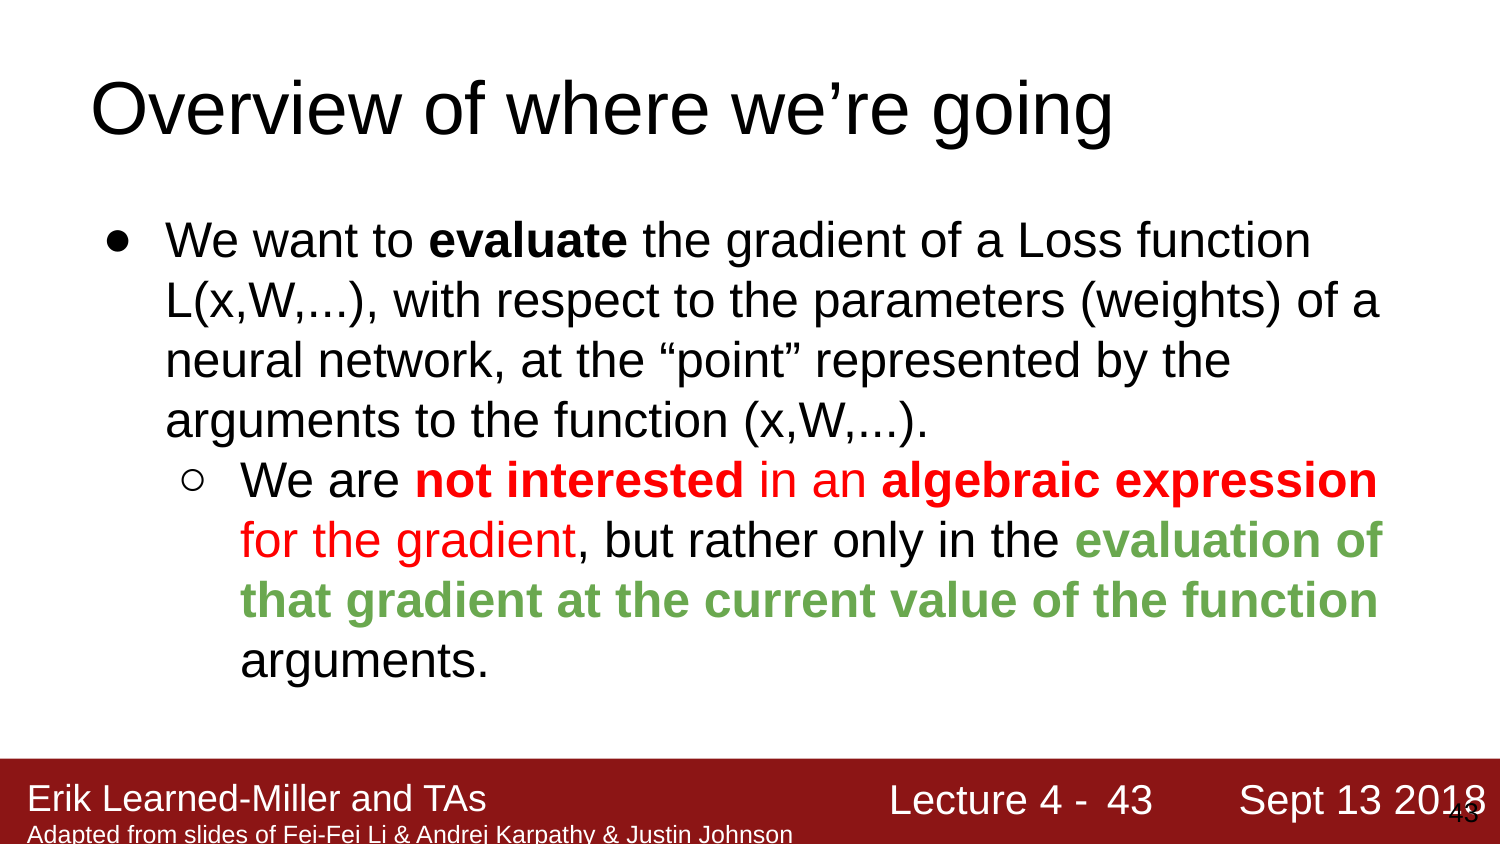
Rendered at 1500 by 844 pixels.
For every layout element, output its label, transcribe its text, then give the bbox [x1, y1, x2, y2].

list We want to evaluate the gradient of a Loss function L(x,W,...), with respect to the parameters (weights) of a neural network, at the “point” represented by the arguments to the function (x,W,...). We are not interested in an algebraic expression for the gradient, but rather only in the evaluation of that gradient at the current value of the function arguments. [75, 142, 1425, 754]
slide_number ‹#› [1091, 765, 1182, 831]
slide_number ‹#› [1403, 779, 1494, 844]
title Overview of where we’re going [75, 33, 1425, 142]
